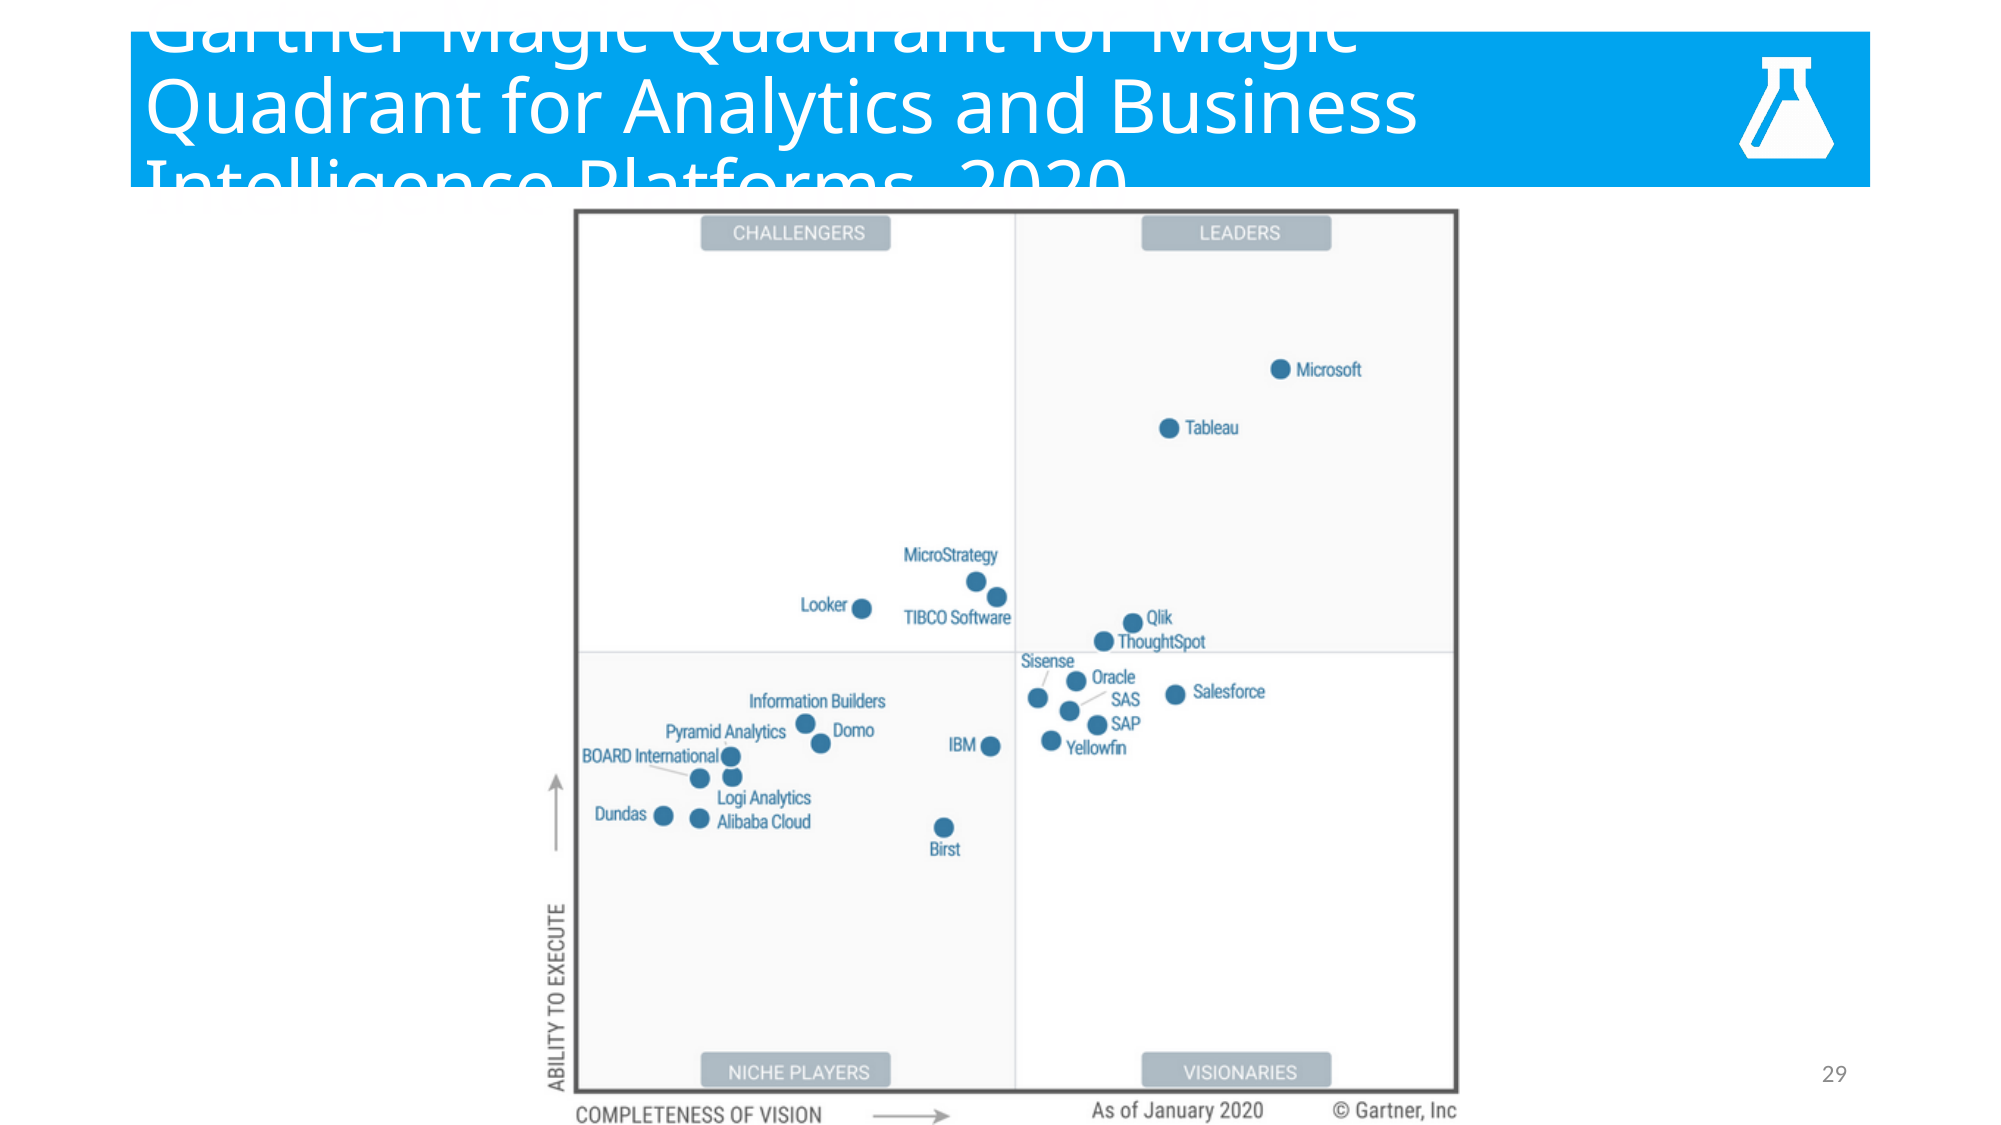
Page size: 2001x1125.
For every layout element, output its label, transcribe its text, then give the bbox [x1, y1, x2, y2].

picture [1740, 58, 1833, 158]
title Gartner Magic Quadrant for Magic Quadrant for Analytics and Business Intelligence Platforms, 2020 [129, 31, 1701, 187]
picture [543, 208, 1460, 1125]
slide_number 29 [1460, 1042, 1863, 1103]
